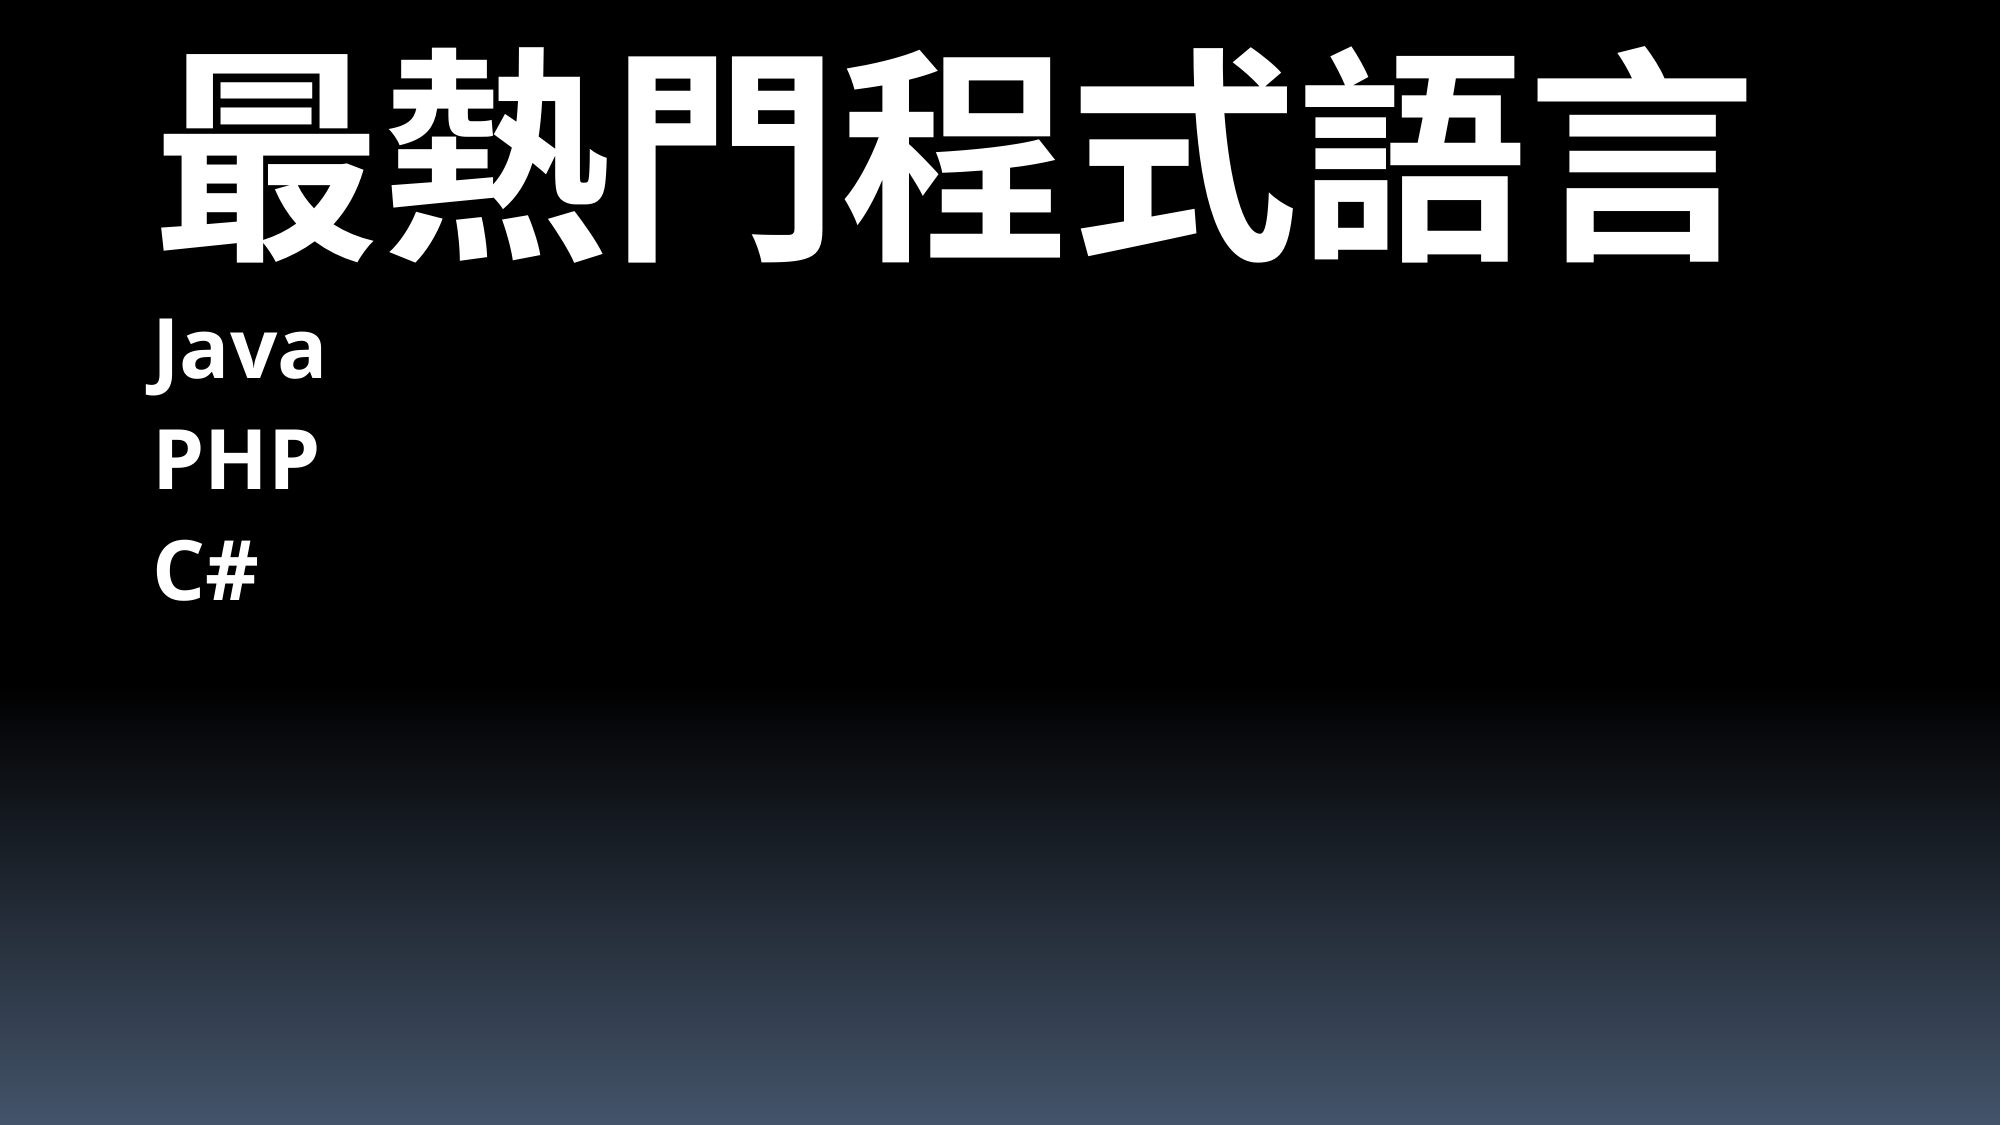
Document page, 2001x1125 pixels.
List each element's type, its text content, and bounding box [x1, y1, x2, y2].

list Java PHP C# [137, 299, 1863, 1014]
title 最熱門程式語言 [137, 59, 1863, 278]
